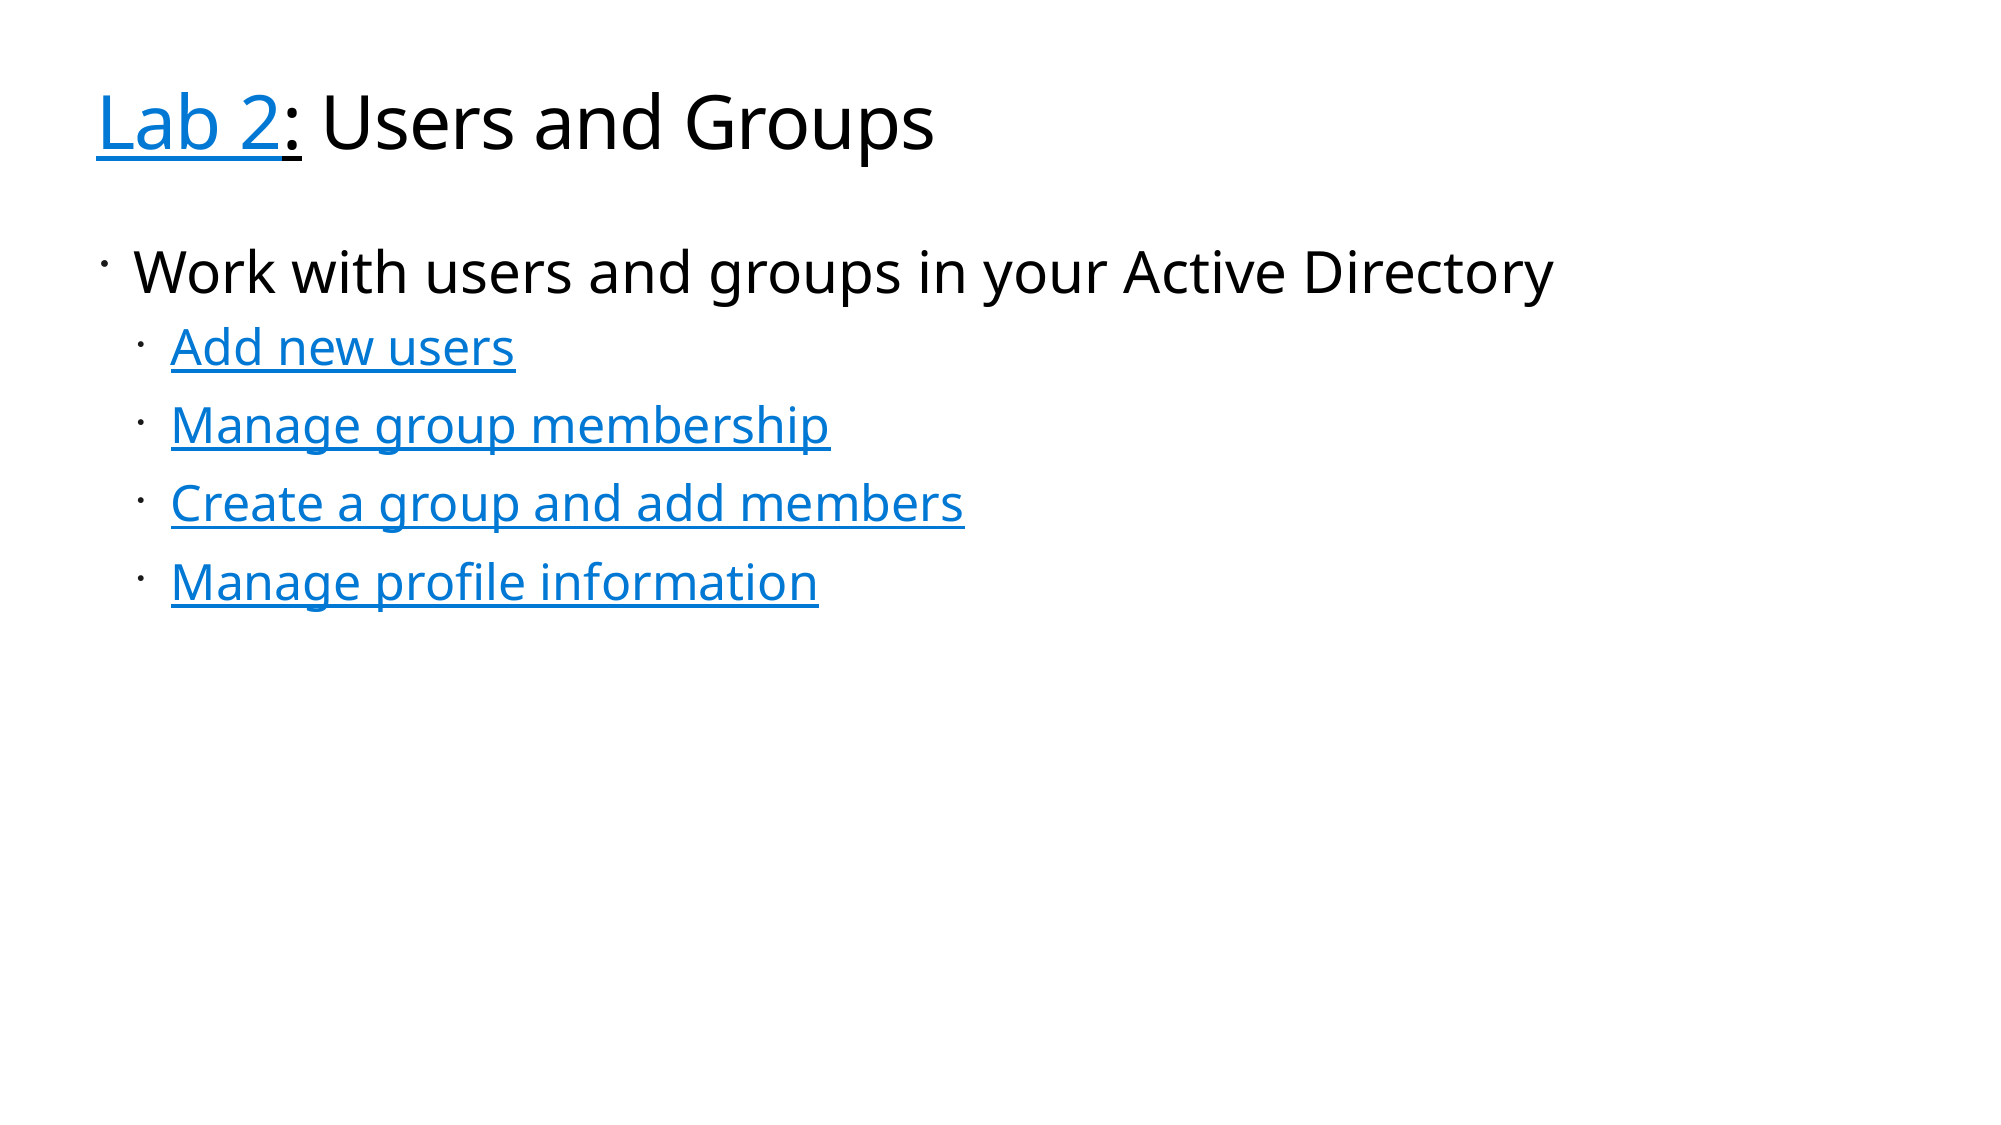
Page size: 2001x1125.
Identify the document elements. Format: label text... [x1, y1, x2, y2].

list Work with users and groups in your Active Directory Add new users Manage group membership Create a group and add members Manage profile information [95, 235, 1904, 597]
title Lab 2: Users and Groups [96, 75, 1904, 166]
